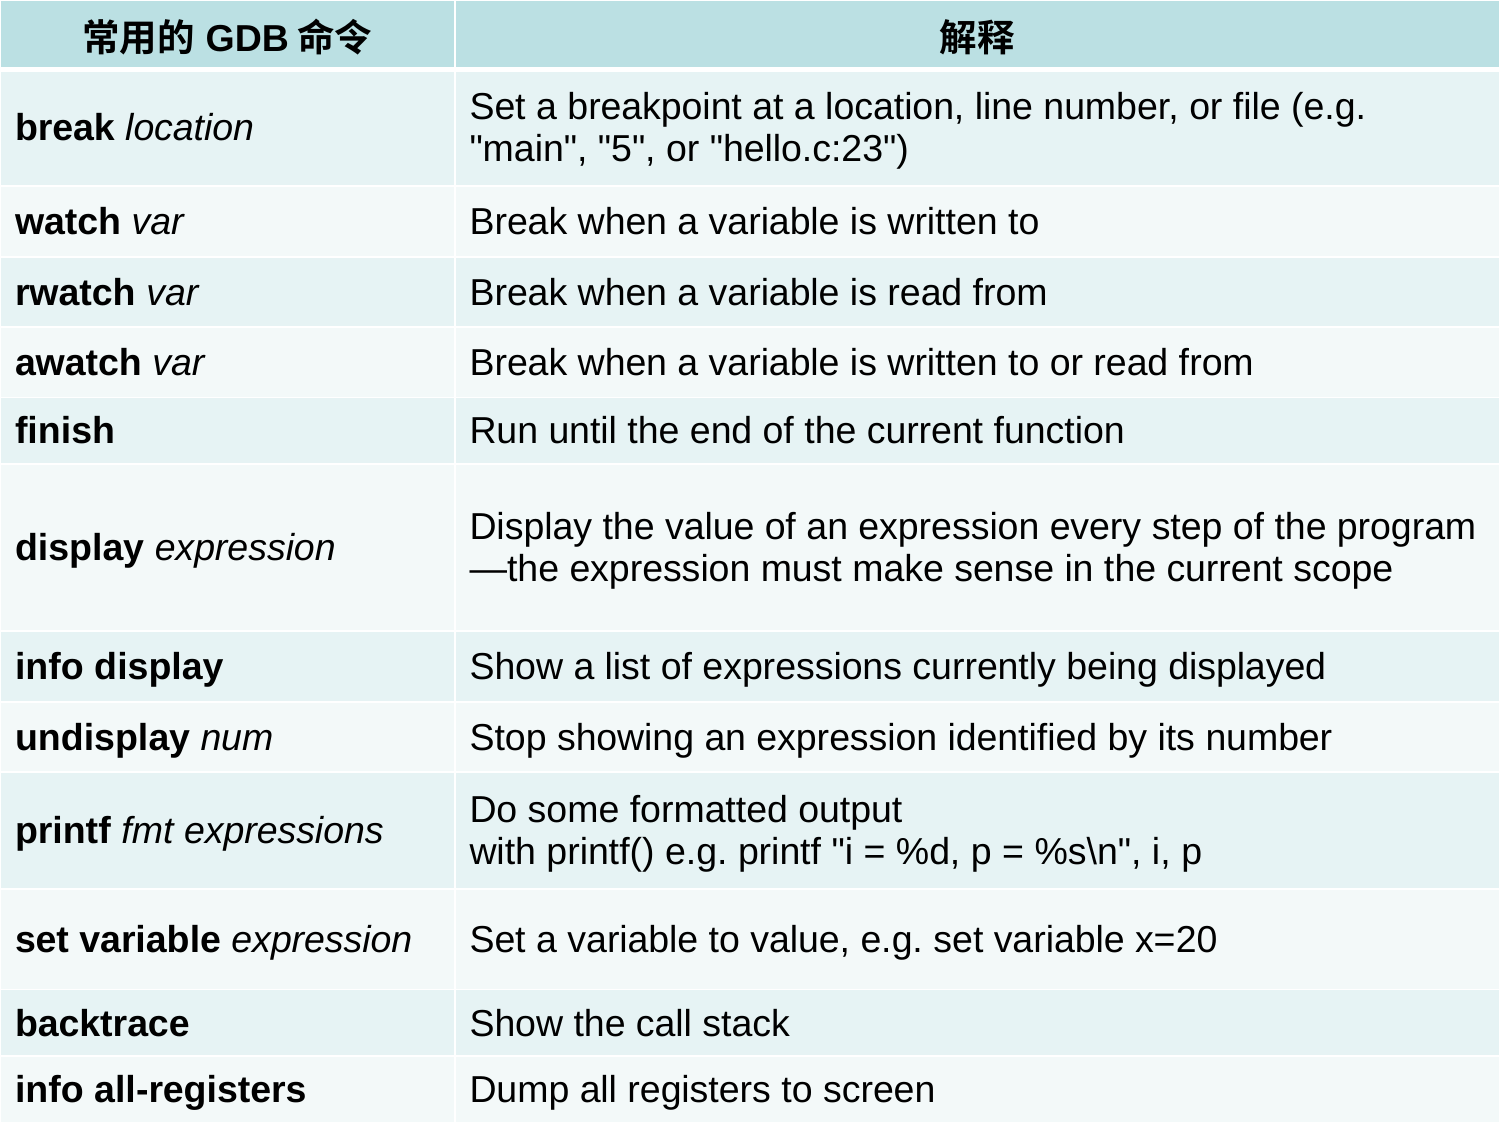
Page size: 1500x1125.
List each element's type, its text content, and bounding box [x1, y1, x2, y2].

table_cell Set a breakpoint at a location, line number, or file (e.g. "main", "5", or "hello.c:23") [456, 72, 1499, 185]
table_cell info display [1, 632, 454, 701]
table_cell info all-registers [1, 1057, 454, 1122]
table_cell Run until the end of the current function [456, 398, 1499, 463]
table_cell Break when a variable is written to or read from [456, 328, 1499, 397]
table_header 常用的GDB命令 [1, 1, 454, 67]
table_cell printf fmt expressions [1, 773, 454, 888]
table_cell break location [1, 72, 454, 185]
table_cell set variable expression [1, 890, 454, 989]
table_cell Show a list of expressions currently being displayed [456, 632, 1499, 701]
table_cell backtrace [1, 990, 454, 1055]
table_cell rwatch var [1, 258, 454, 326]
table_cell watch var [1, 187, 454, 256]
table_cell Break when a variable is written to [456, 187, 1499, 256]
table_cell display expression [1, 465, 454, 630]
table_cell Break when a variable is read from [456, 258, 1499, 326]
table_cell Set a variable to value, e.g. set variable x=20 [456, 890, 1499, 989]
table_cell Show the call stack [456, 990, 1499, 1055]
table_header 解释 [456, 1, 1499, 67]
table_cell undisplay num [1, 703, 454, 771]
table_cell finish [1, 398, 454, 463]
table_cell Stop showing an expression identified by its number [456, 703, 1499, 771]
table_cell Display the value of an expression every step of the program—the expression must make sense in the current scope [456, 465, 1499, 630]
table_cell awatch var [1, 328, 454, 397]
table_cell Do some formatted output with printf() e.g. printf "i = %d, p = %s\n", i, p [456, 773, 1499, 888]
table_cell Dump all registers to screen [456, 1057, 1499, 1122]
